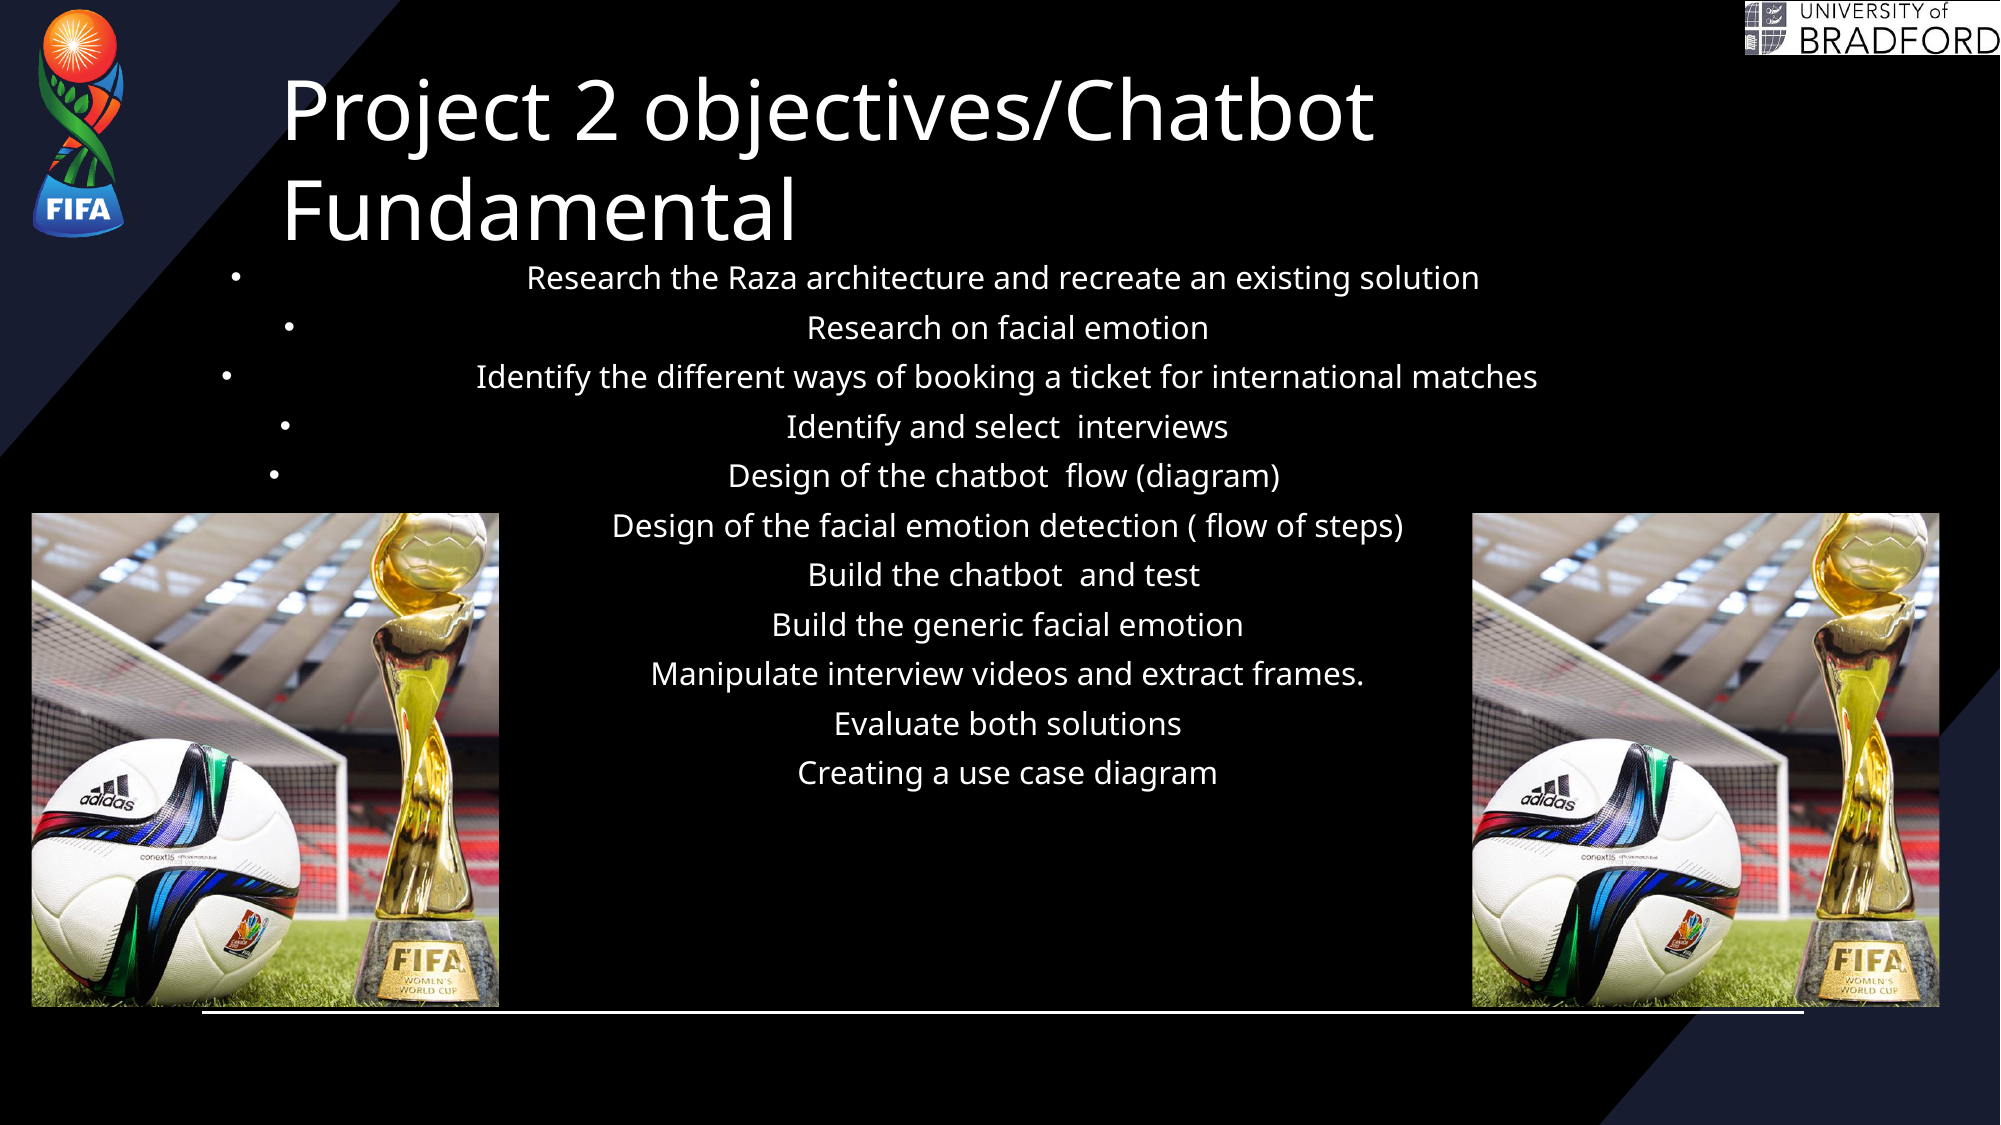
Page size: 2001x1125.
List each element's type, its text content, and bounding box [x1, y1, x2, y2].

title Project 2 objectives/Chatbot Fundamental [265, 45, 1891, 269]
list Research the Raza architecture and recreate an existing solution Research on facial emotion Identify the different ways of booking a ticket for international matches Identify and select interviews Design of the chatbot flow (diagram) Design of the facial emotion detection ( flow of steps) Build the chatbot and test Build the generic facial emotion Manipulate interview videos and extract frames. Evaluate both solutions Creating a use case diagram [181, 242, 1807, 829]
picture [1472, 513, 1940, 1007]
picture [31, 513, 499, 1007]
picture [25, 7, 132, 240]
picture [1745, 1, 2000, 55]
